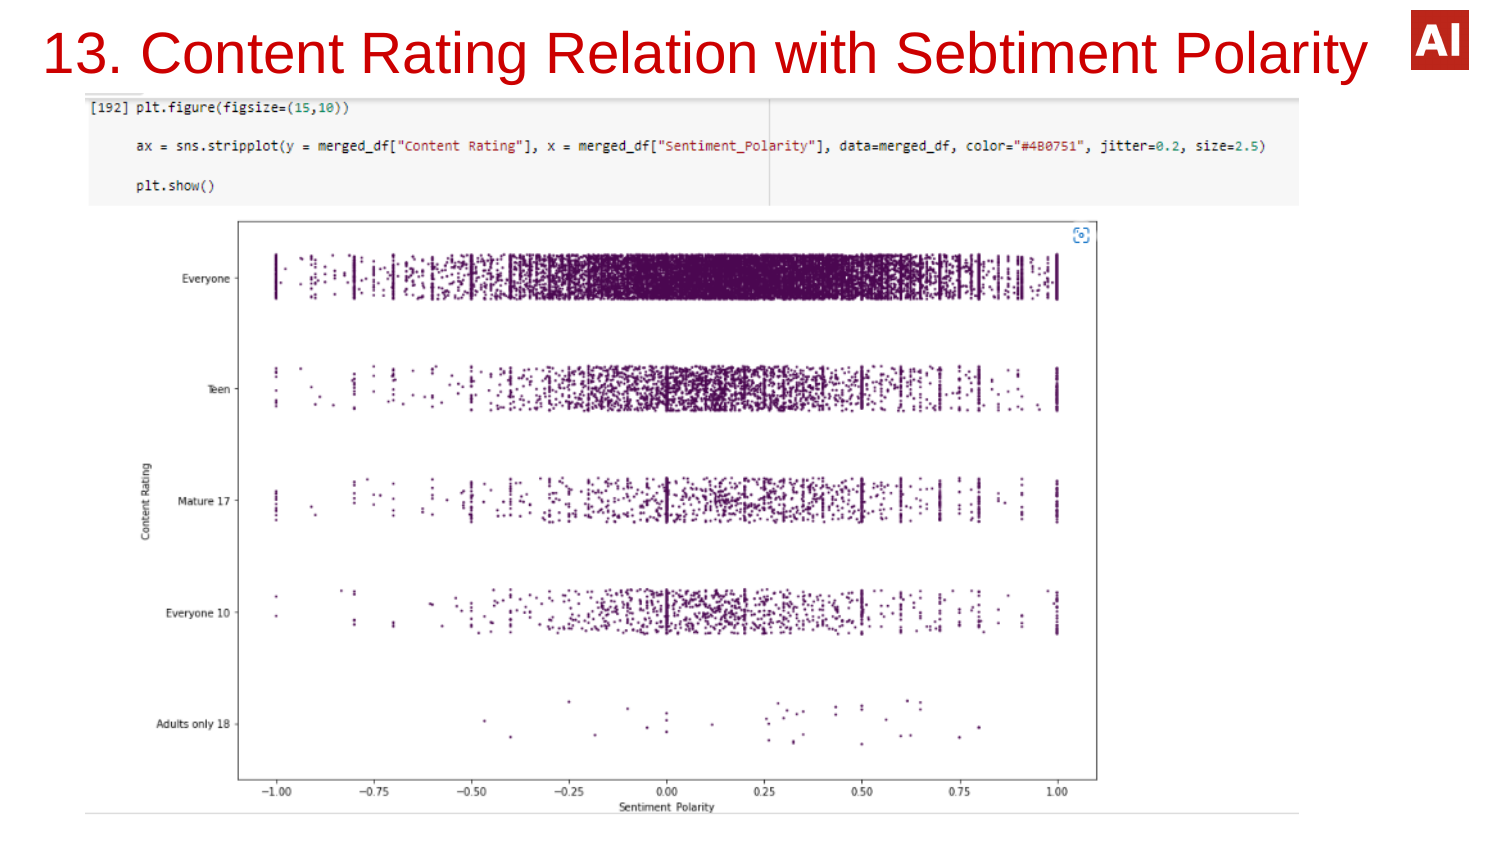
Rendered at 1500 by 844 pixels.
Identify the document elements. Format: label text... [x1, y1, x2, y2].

picture [1426, 10, 1469, 70]
picture [85, 93, 1299, 819]
title 13. Content Rating Relation with Sebtiment Polarity [27, 0, 1426, 94]
